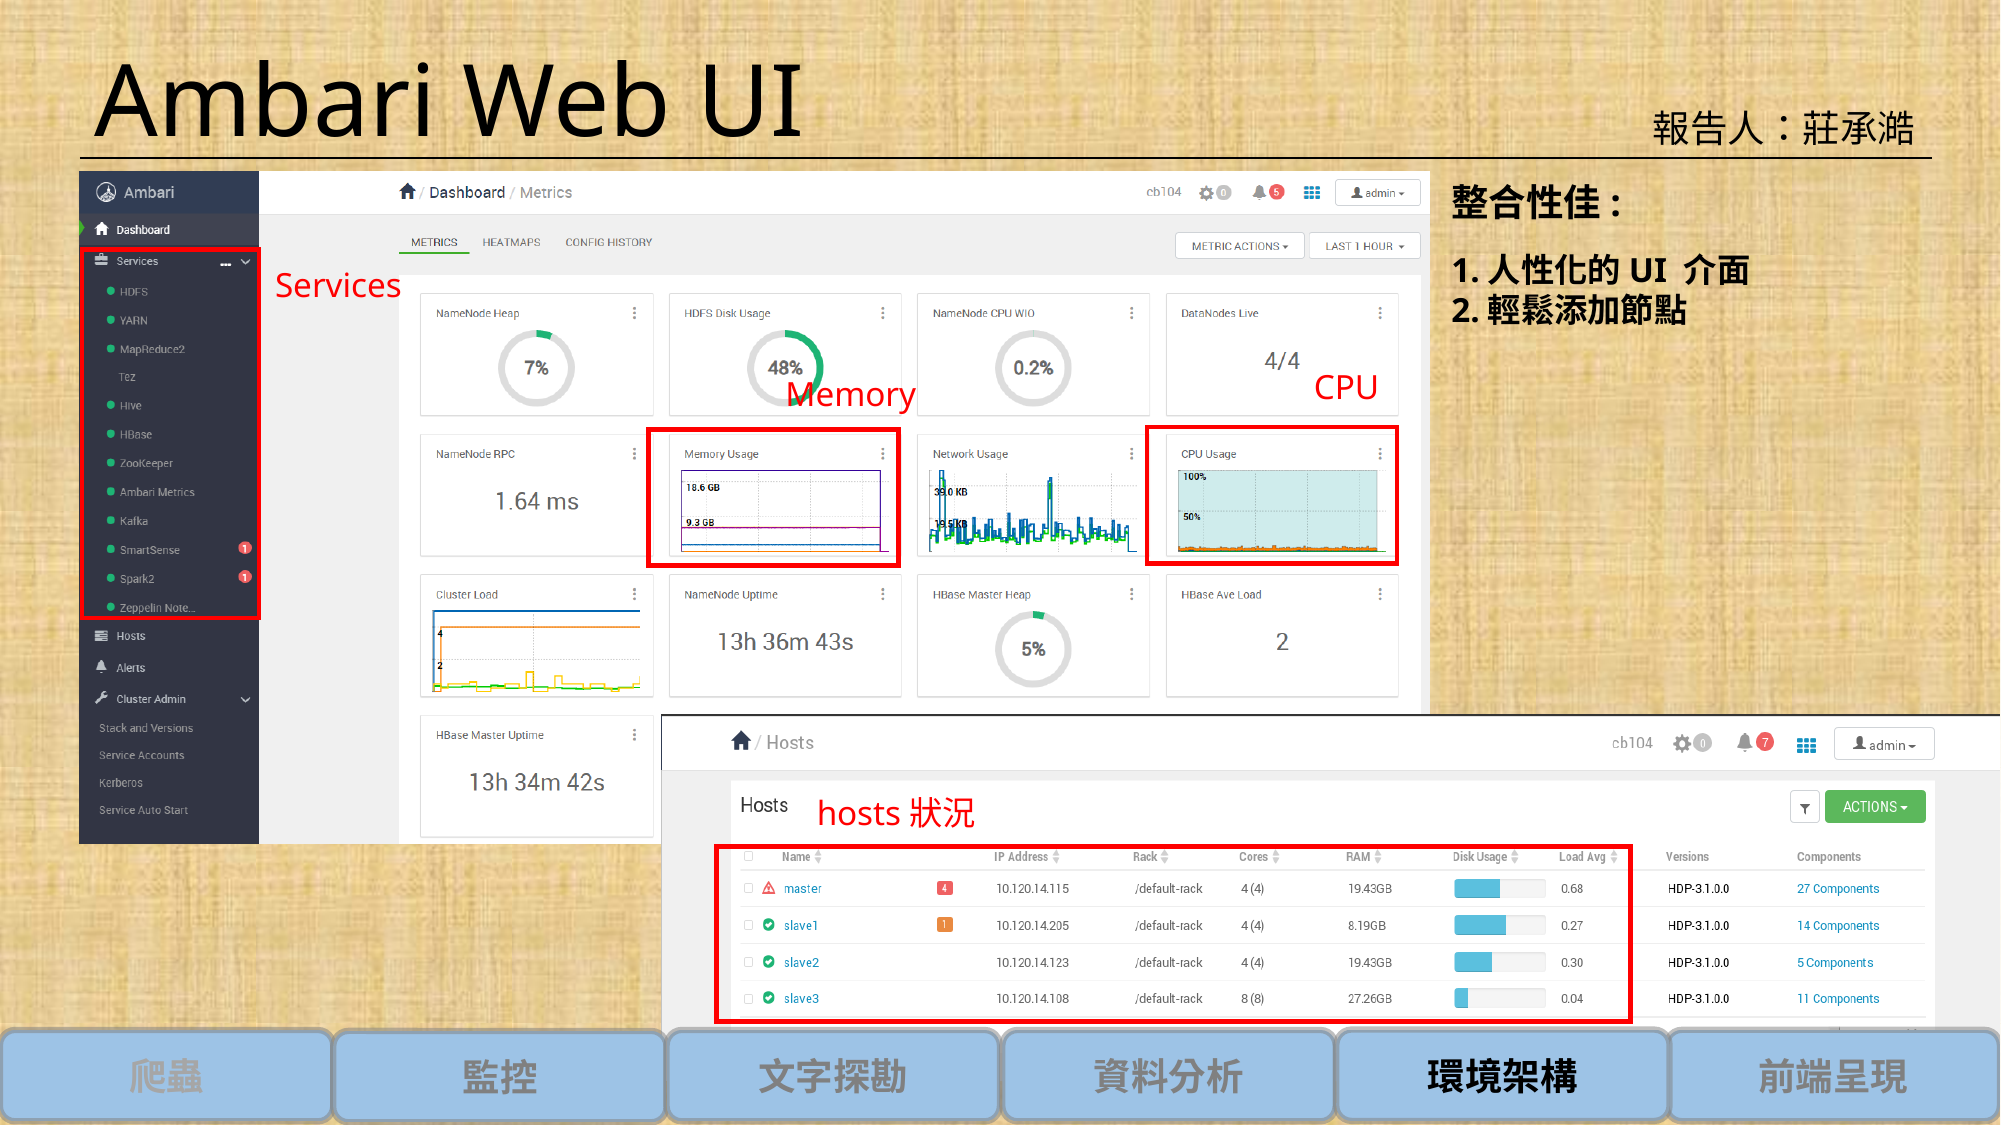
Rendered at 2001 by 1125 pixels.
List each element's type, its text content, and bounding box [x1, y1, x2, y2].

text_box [661, 714, 2000, 1029]
picture [0, 0, 2001, 1125]
text_box 整合性佳: 1.人性化的UI 介面 2.輕鬆添加節點 [1435, 170, 1904, 338]
text_box Ambari Web UI [79, 29, 932, 158]
text_box Ambari Web UI [79, 159, 932, 165]
text_box 報告人：莊承澔 [1636, 97, 1931, 158]
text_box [0, 1029, 2000, 1123]
